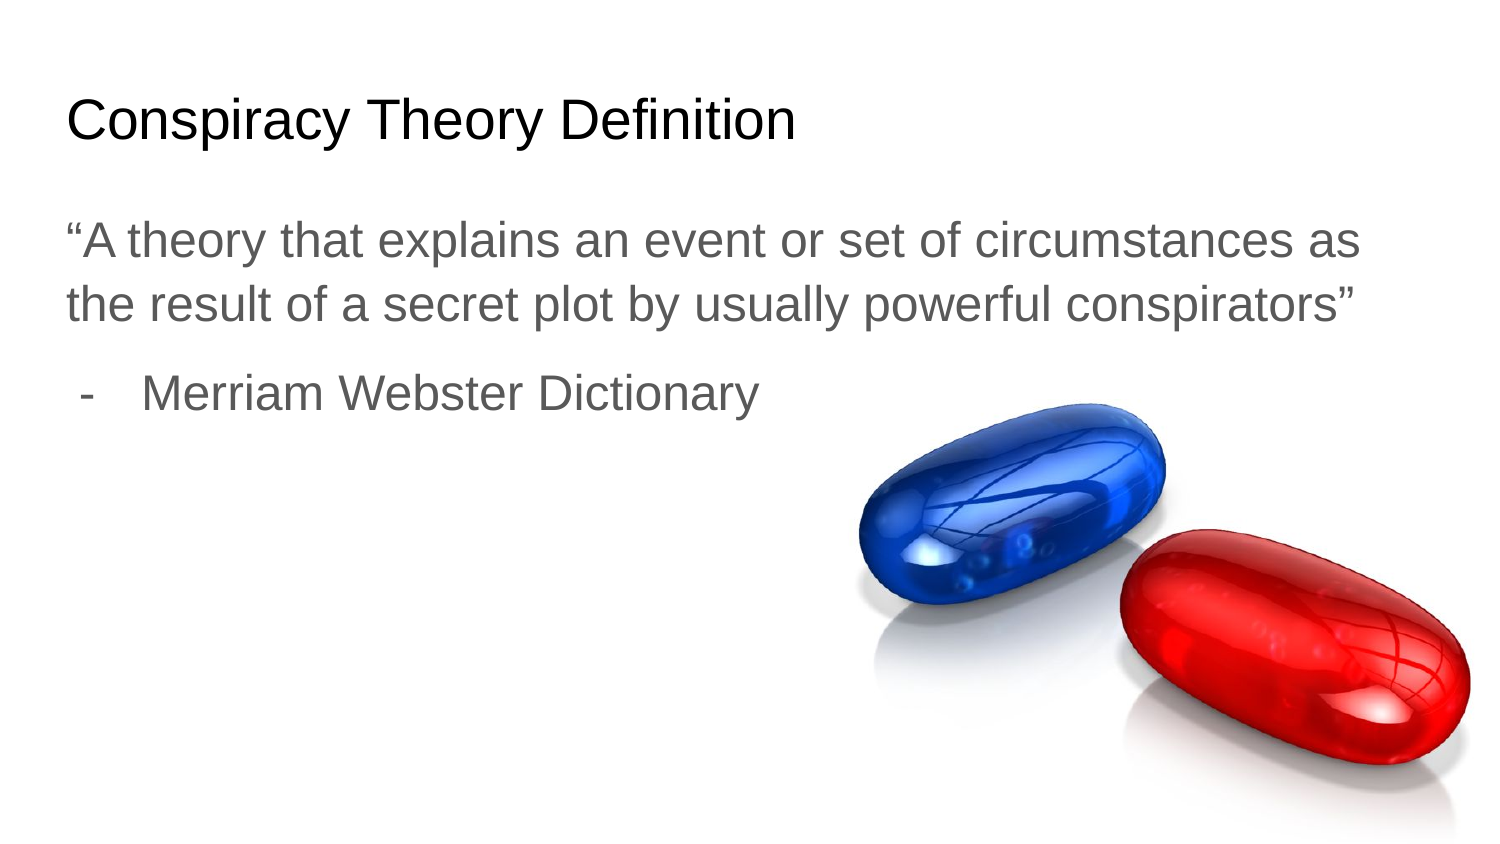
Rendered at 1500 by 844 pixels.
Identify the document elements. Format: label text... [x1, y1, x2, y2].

list “A theory that explains an event or set of circumstances as the result of a secret plot by usually powerful conspirators” Merriam Webster Dictionary [51, 189, 1449, 750]
picture [834, 399, 1500, 844]
title Conspiracy Theory Definition [51, 72, 1449, 167]
